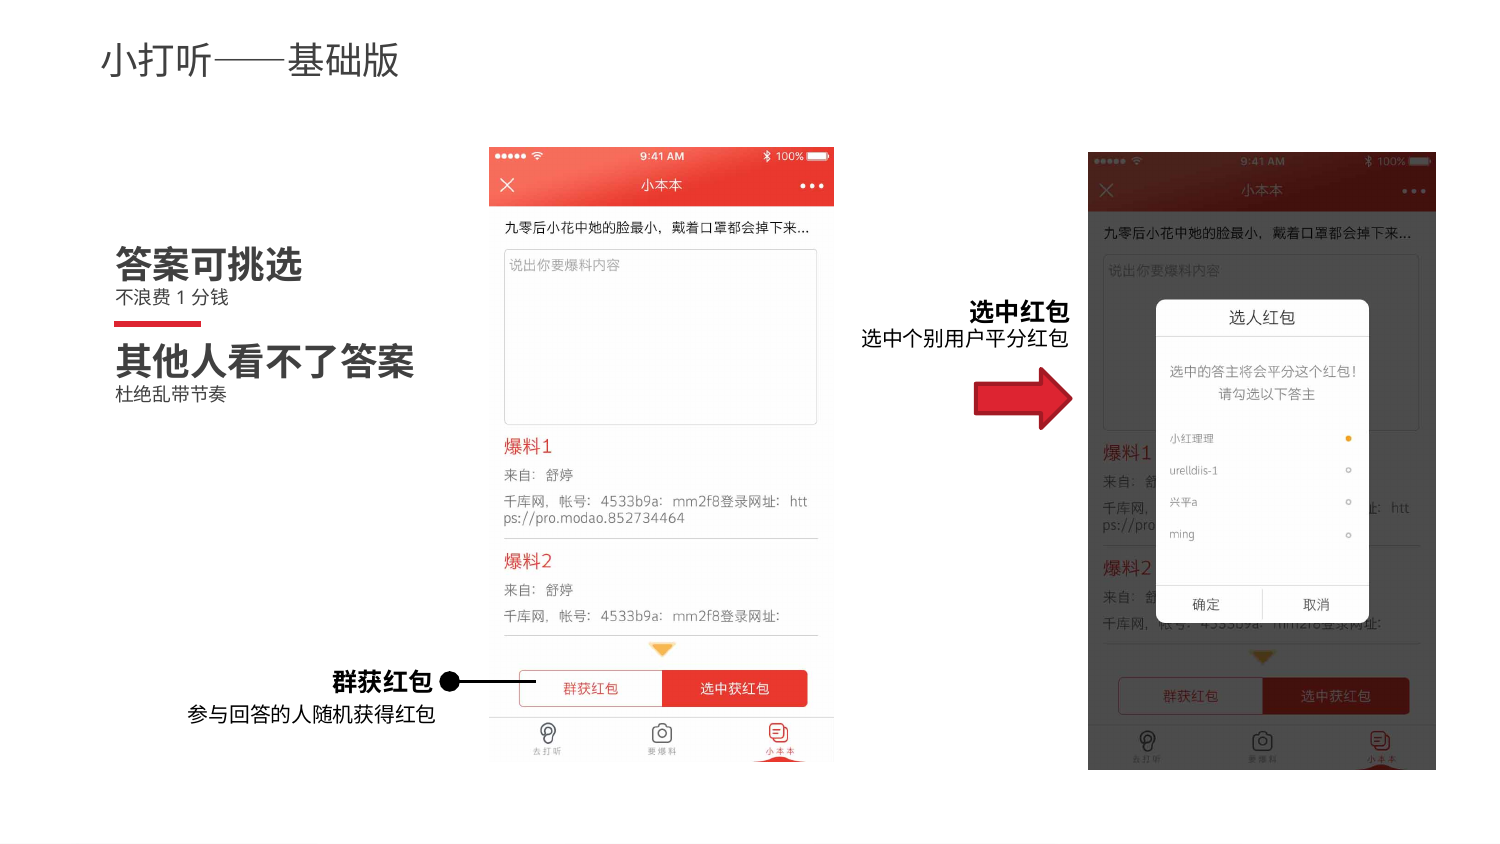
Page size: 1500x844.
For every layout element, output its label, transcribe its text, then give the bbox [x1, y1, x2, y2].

text_box 小打听——基础版 [100, 28, 450, 91]
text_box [168, 665, 437, 762]
text_box 答案可挑选 不浪费1分钱 其他人看不了答案 杜绝乱带节奏 [100, 233, 431, 413]
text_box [805, 295, 1071, 392]
picture [488, 147, 835, 762]
text_box [973, 397, 1073, 430]
picture [1088, 152, 1436, 770]
